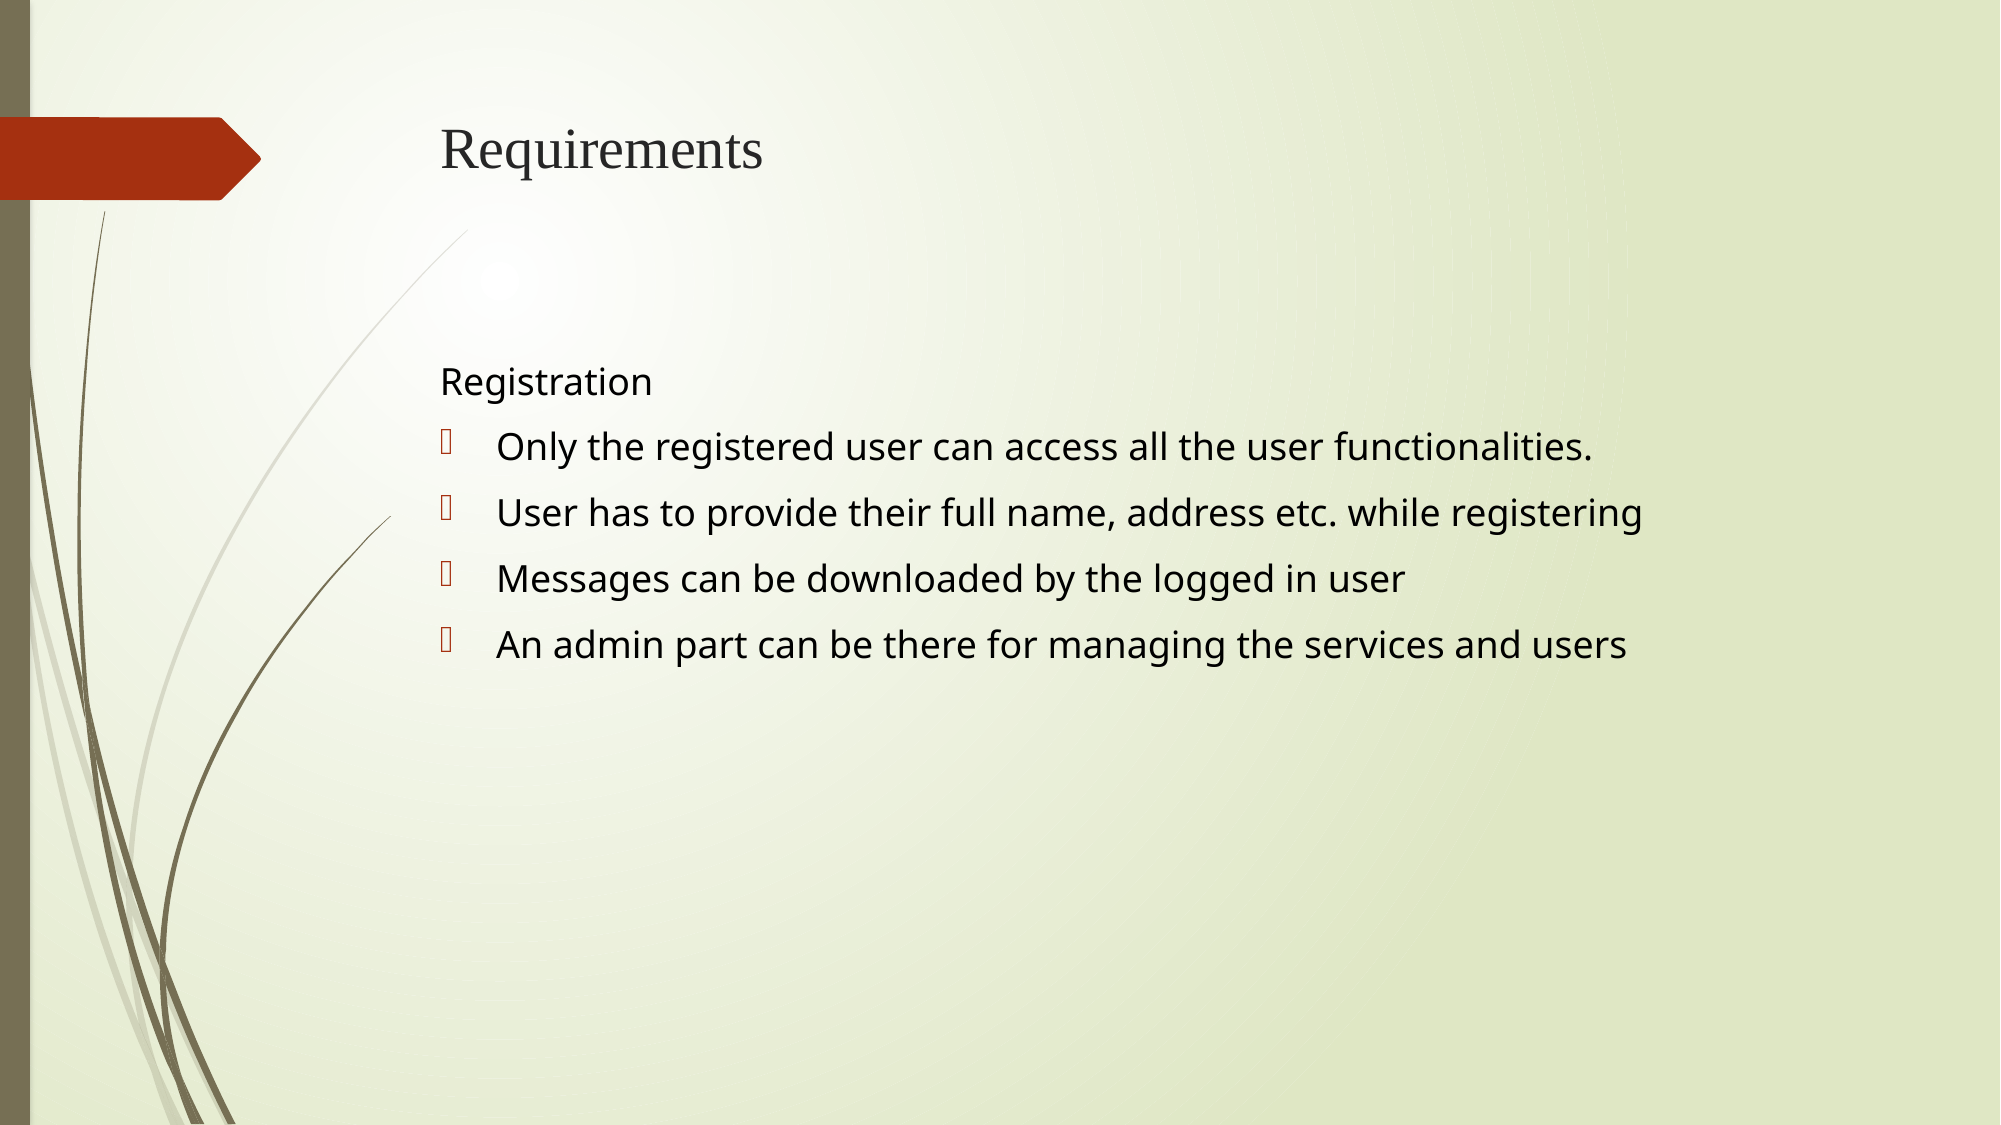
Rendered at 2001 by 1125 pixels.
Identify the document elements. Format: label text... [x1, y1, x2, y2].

title Requirements [425, 102, 1888, 313]
list Registration Only the registered user can access all the user functionalities. User has to provide their full name, address etc. while registering Messages can be downloaded by the logged in user An admin part can be there for managing the services and users [424, 350, 1888, 970]
